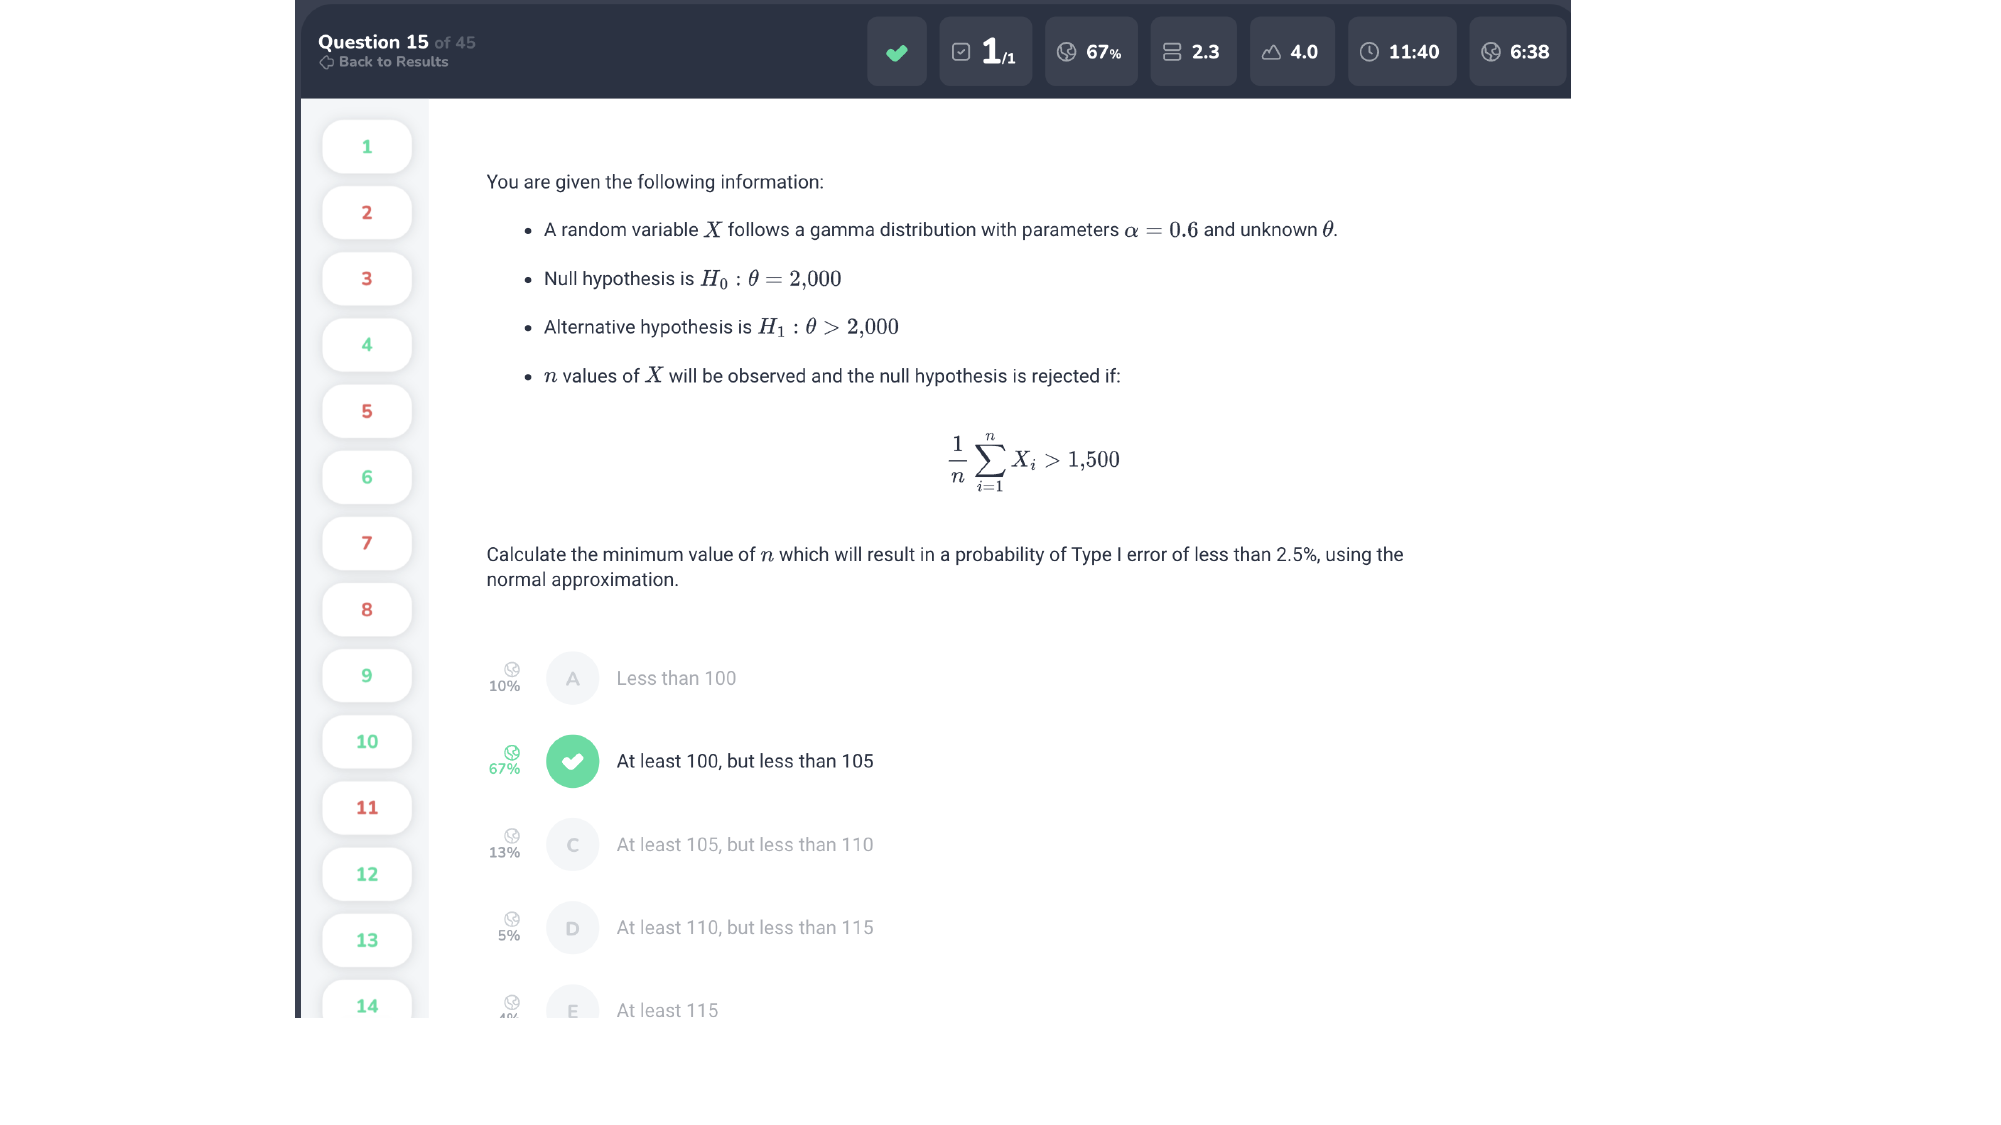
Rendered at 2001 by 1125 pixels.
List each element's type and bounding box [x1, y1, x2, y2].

picture [294, 0, 1571, 1019]
